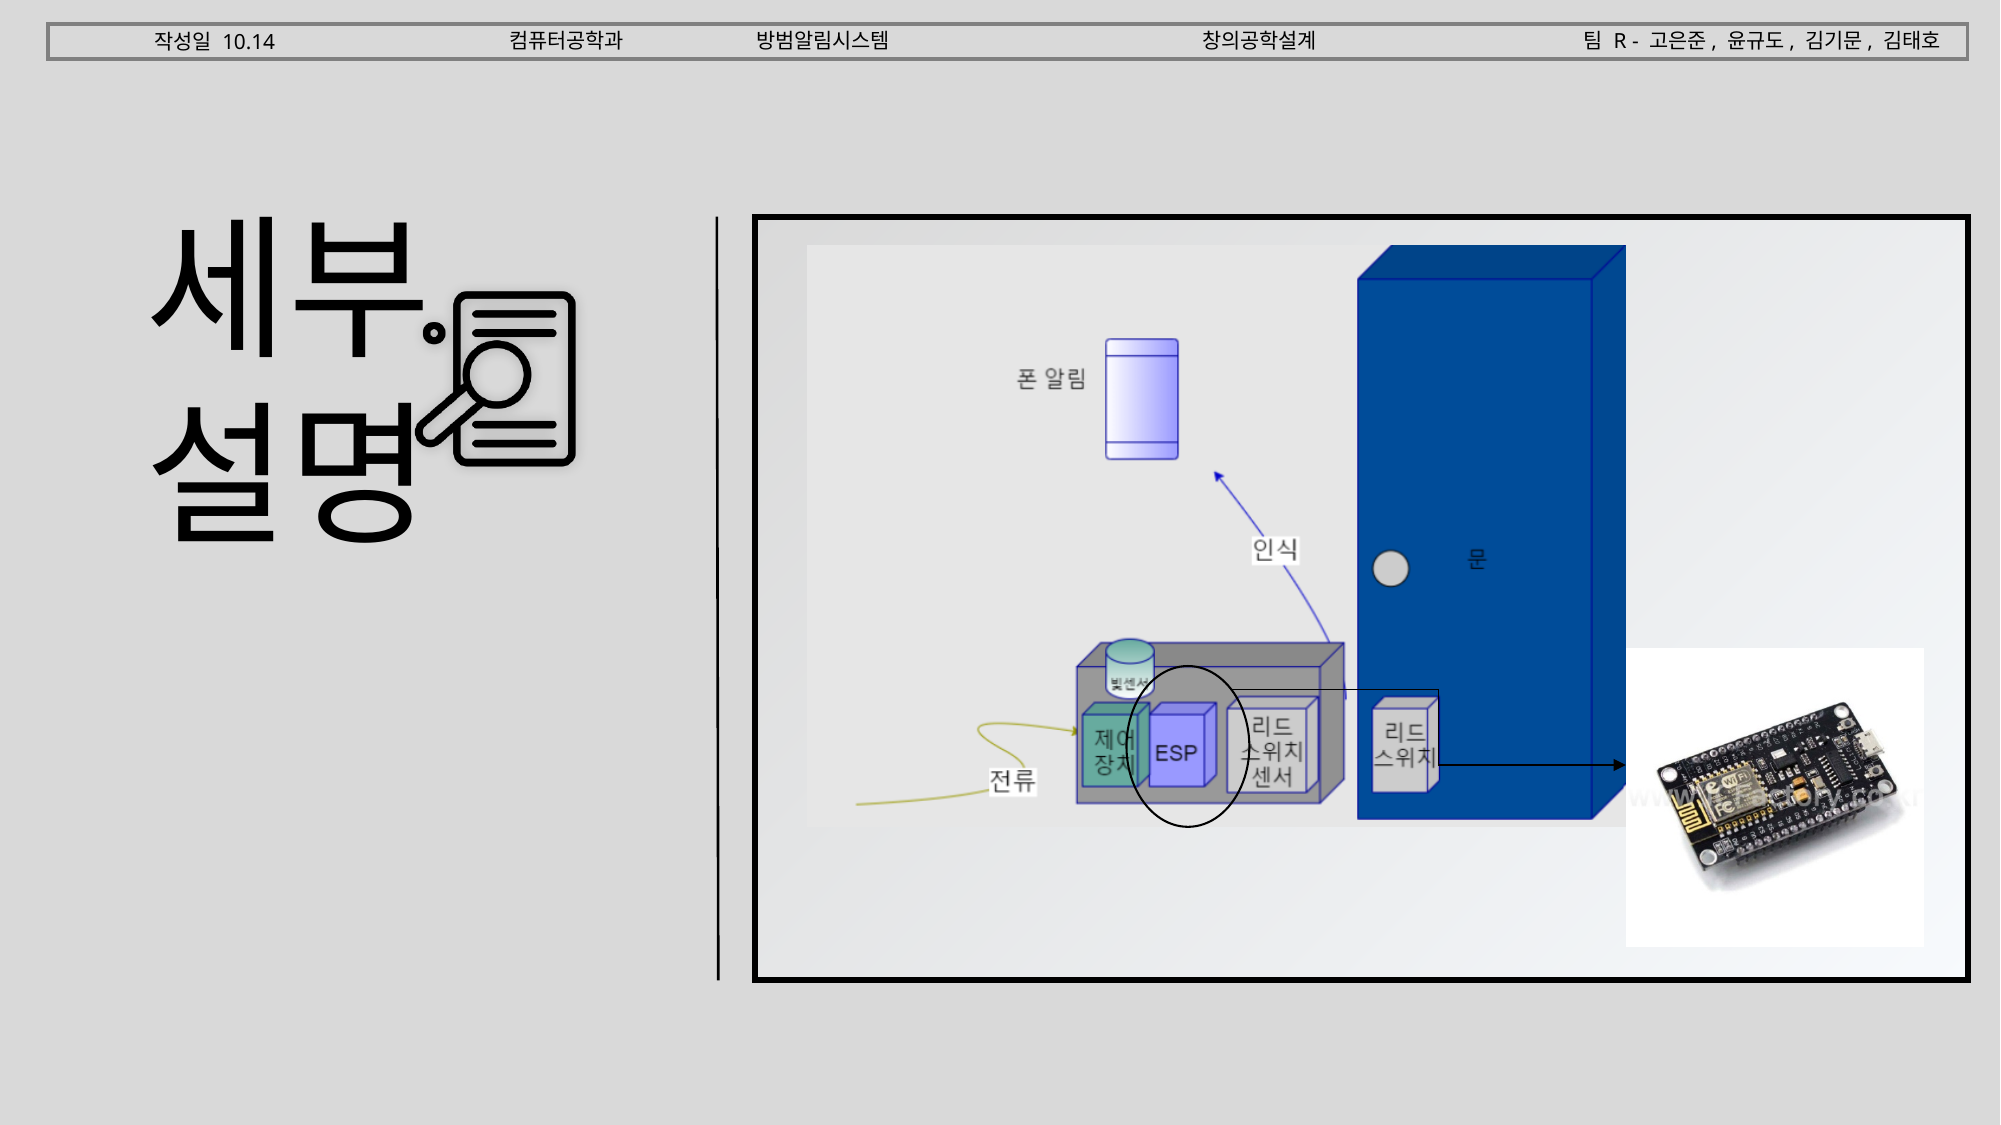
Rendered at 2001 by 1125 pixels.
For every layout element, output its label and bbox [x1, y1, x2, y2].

text_box [1126, 665, 1625, 827]
text_box [754, 216, 1969, 981]
text_box [47, 20, 1968, 62]
text_box [131, 182, 719, 981]
picture [807, 245, 1924, 947]
